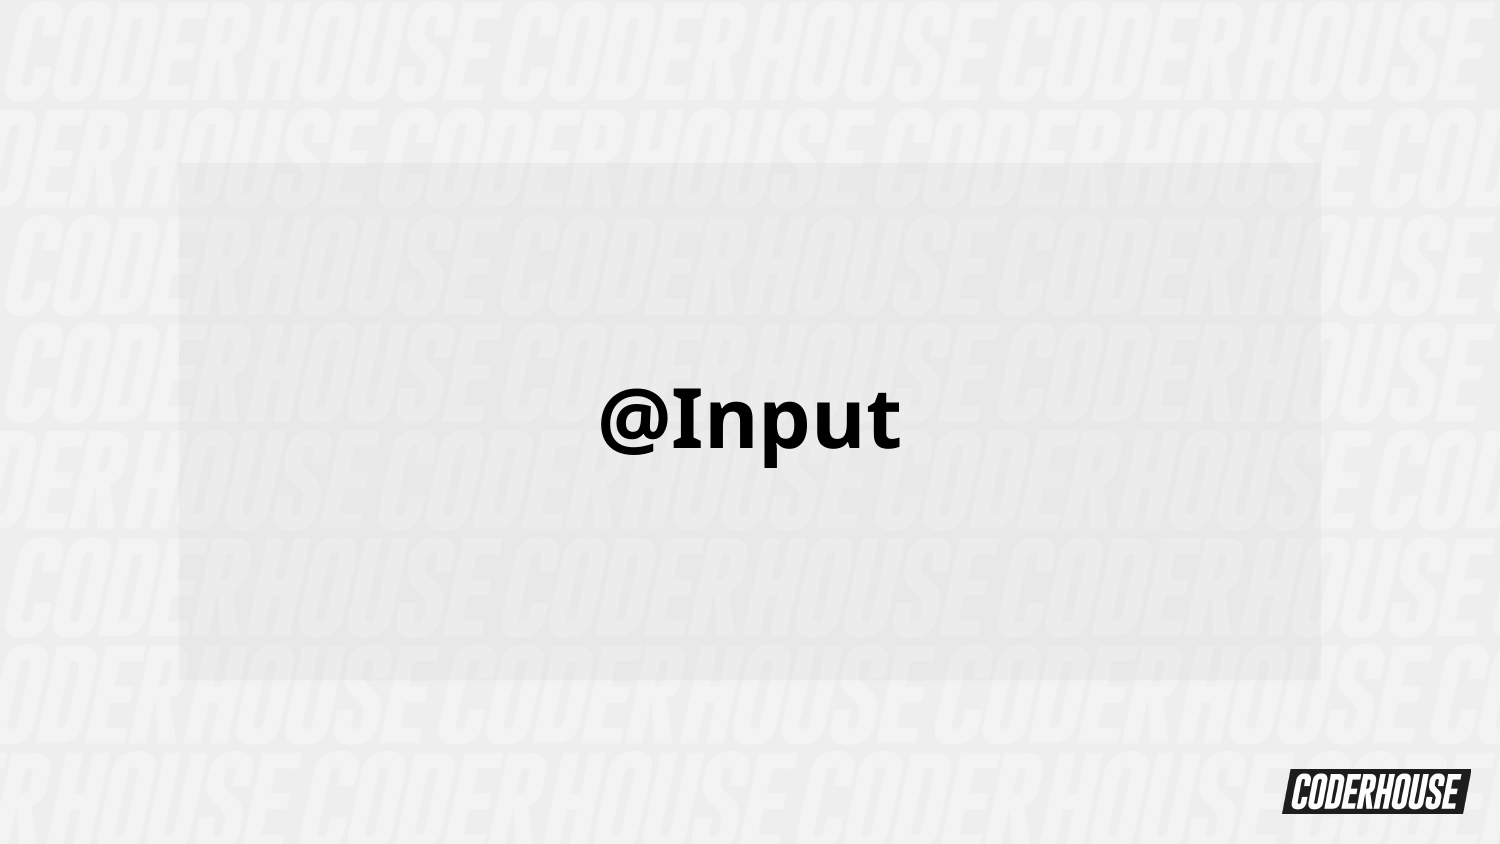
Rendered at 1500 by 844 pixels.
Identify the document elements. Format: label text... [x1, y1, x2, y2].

text_box @Input [239, 361, 1261, 483]
picture [0, 0, 1500, 844]
